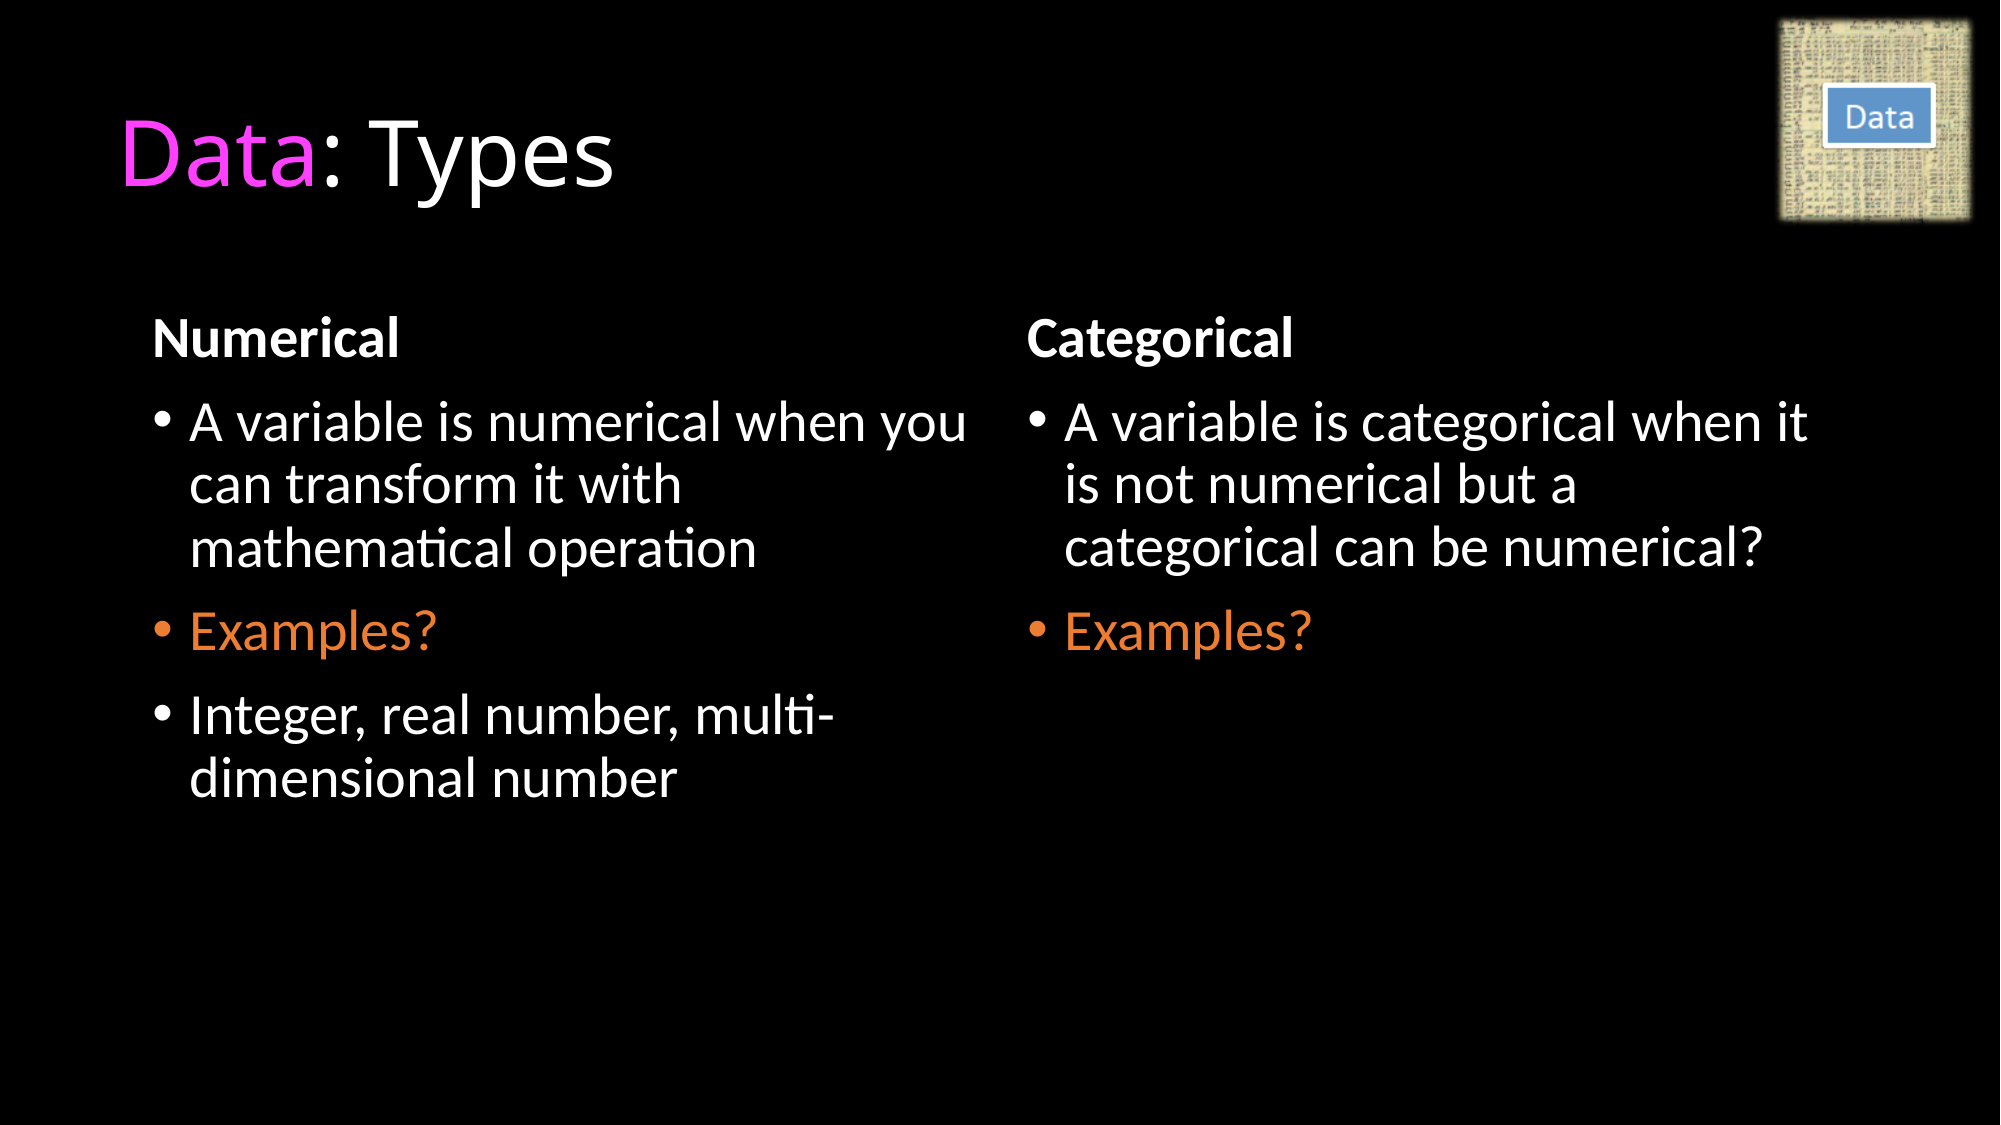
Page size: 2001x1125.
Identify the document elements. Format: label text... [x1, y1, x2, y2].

picture [1759, 0, 2000, 236]
list Numerical A variable is numerical when you can transform it with mathematical operation Examples? Integer, real number, multi-dimensional number [137, 299, 988, 1014]
text_box Categorical A variable is categorical when it is not numerical but a categorical can be numerical? Examples? [1012, 299, 1863, 1014]
text_box Data: Types [102, 48, 1828, 266]
